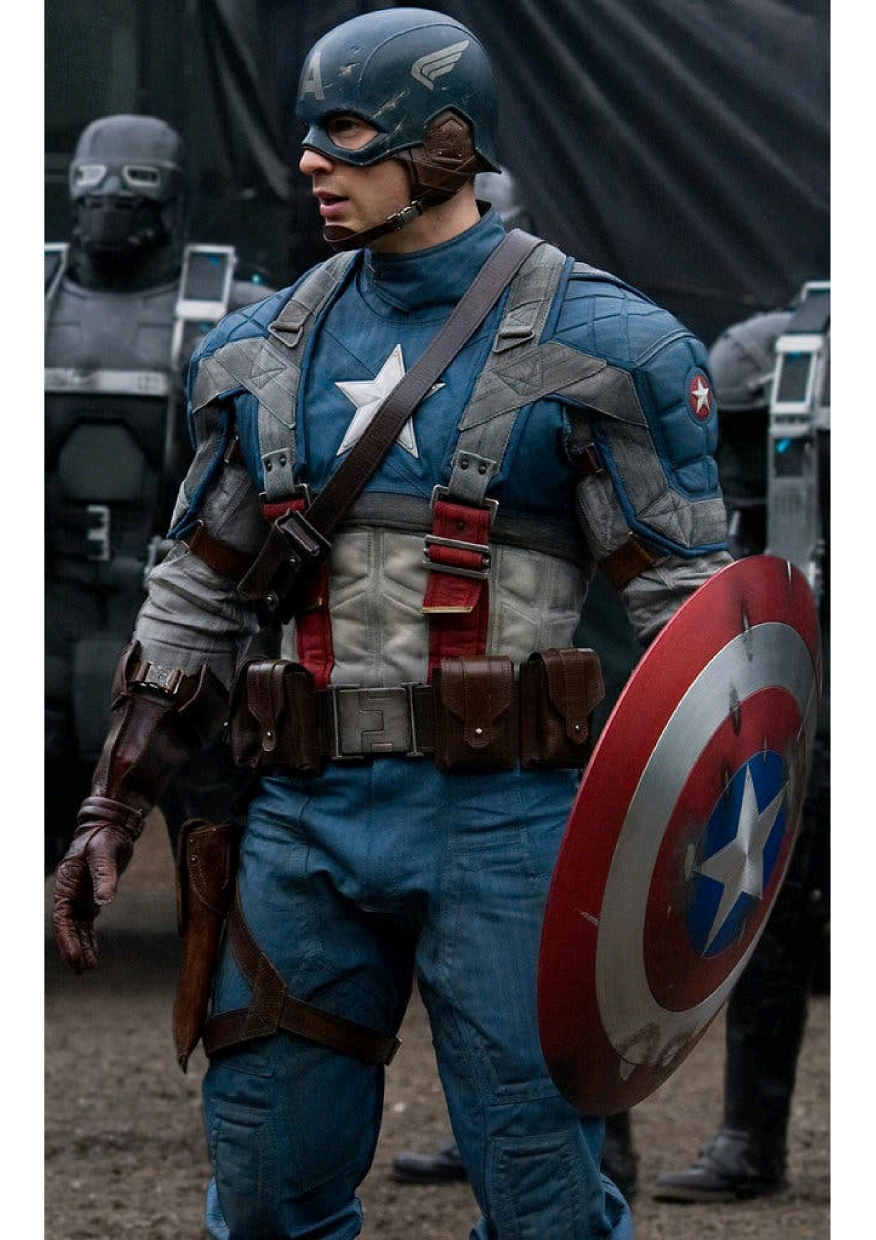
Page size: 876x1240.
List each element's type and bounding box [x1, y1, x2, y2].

picture [44, 0, 831, 1240]
